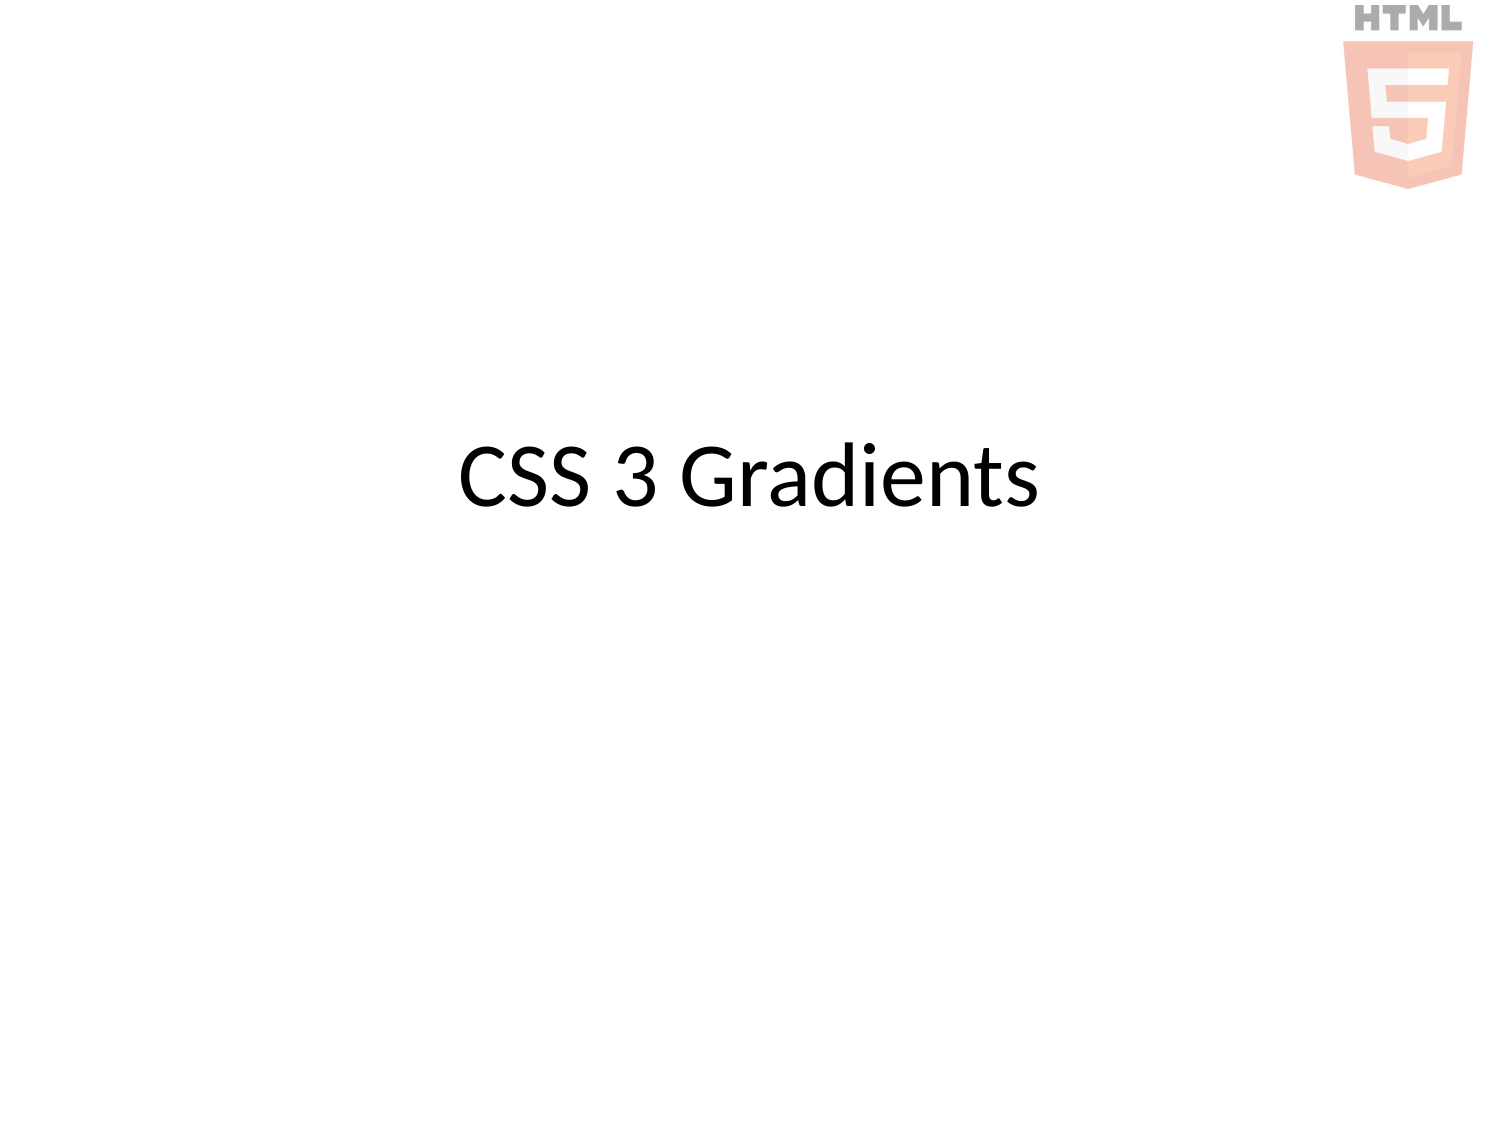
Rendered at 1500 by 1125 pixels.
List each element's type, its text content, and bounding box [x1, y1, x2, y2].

title CSS 3 Gradients [112, 349, 1388, 591]
